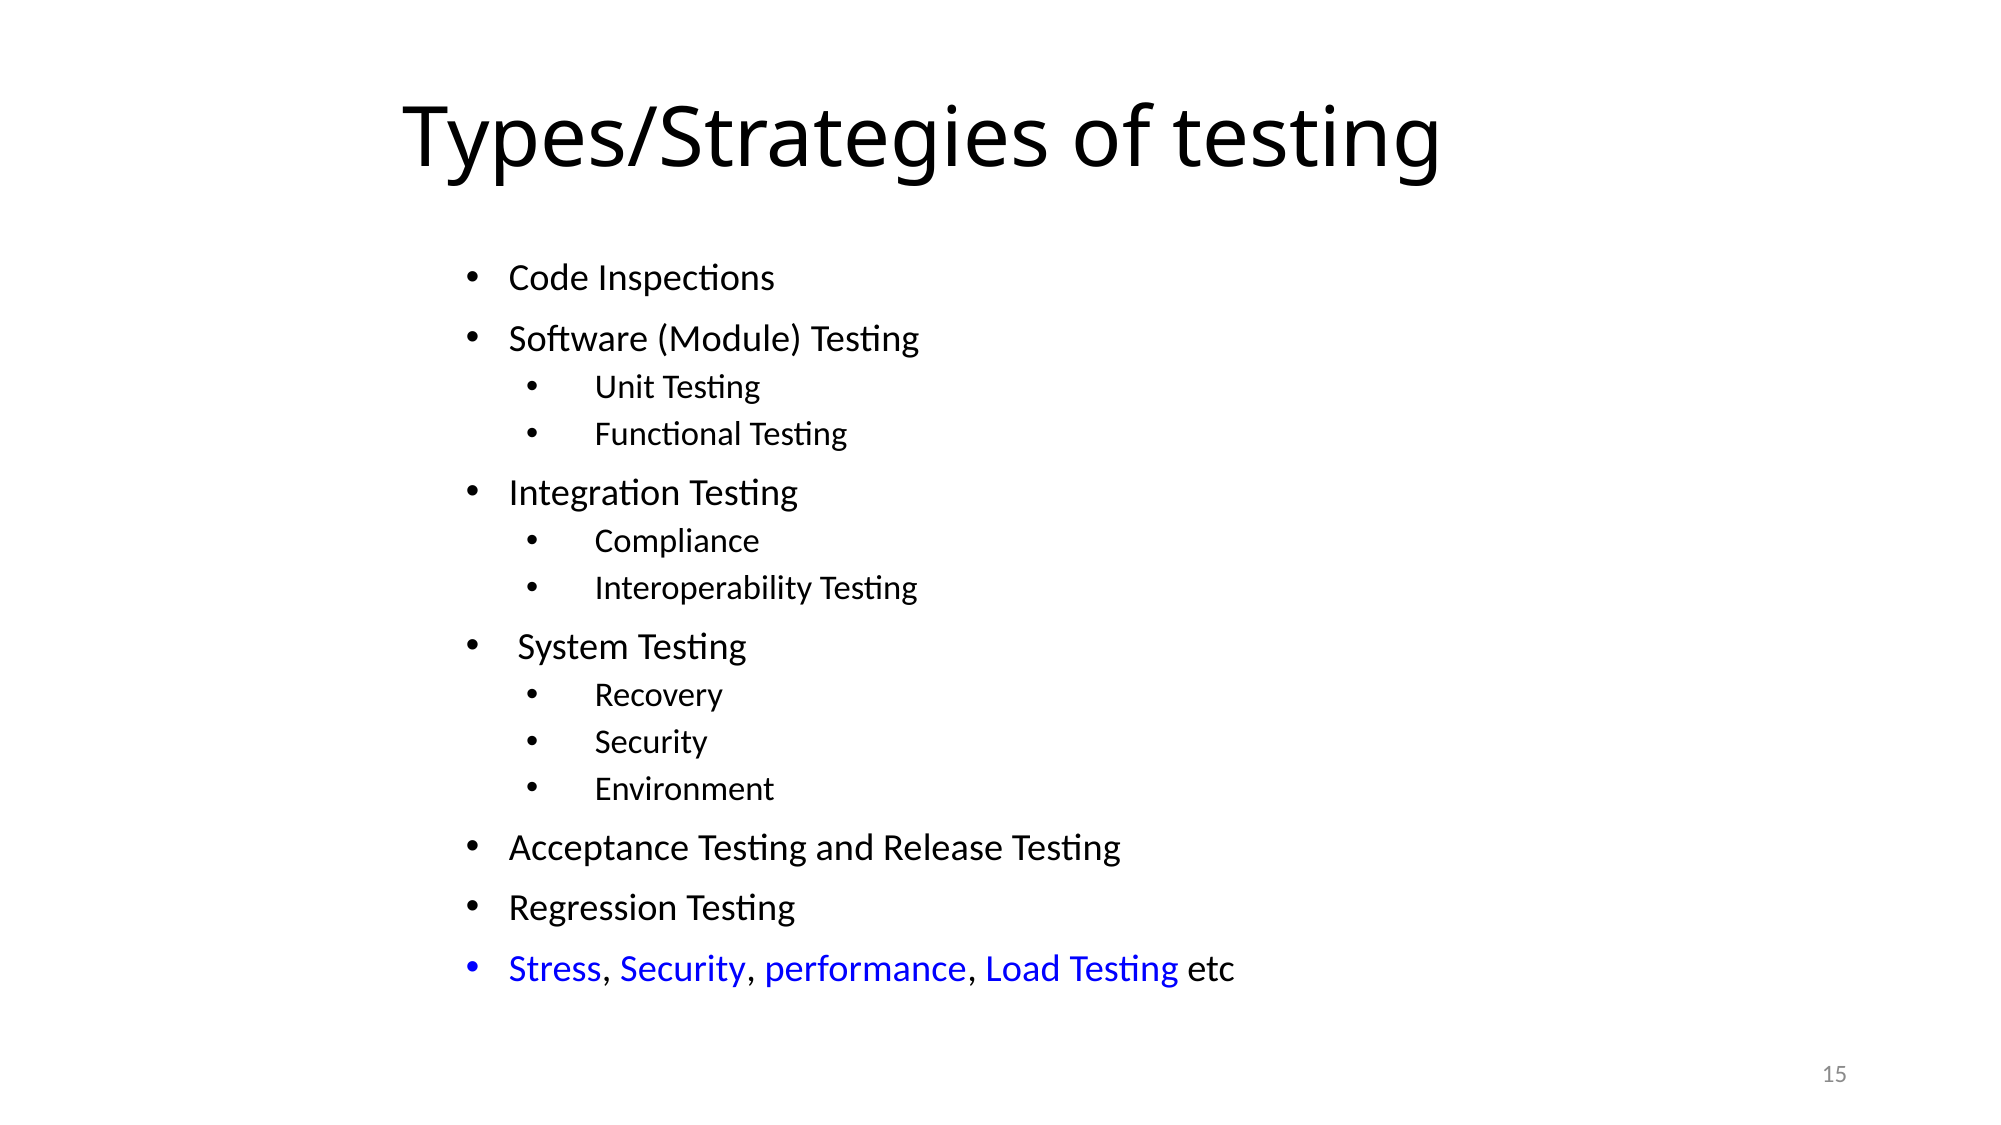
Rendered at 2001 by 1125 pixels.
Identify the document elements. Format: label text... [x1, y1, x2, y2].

title Types/Strategies of testing [387, 77, 1750, 203]
list Code Inspections Software (Module) Testing Unit Testing Functional Testing Integration Testing Compliance Interoperability Testing System Testing Recovery Security Environment Acceptance Testing and Release Testing Regression Testing Stress, Security, performance, Load Testing etc [450, 249, 1573, 1000]
slide_number 15 [1412, 1042, 1863, 1103]
